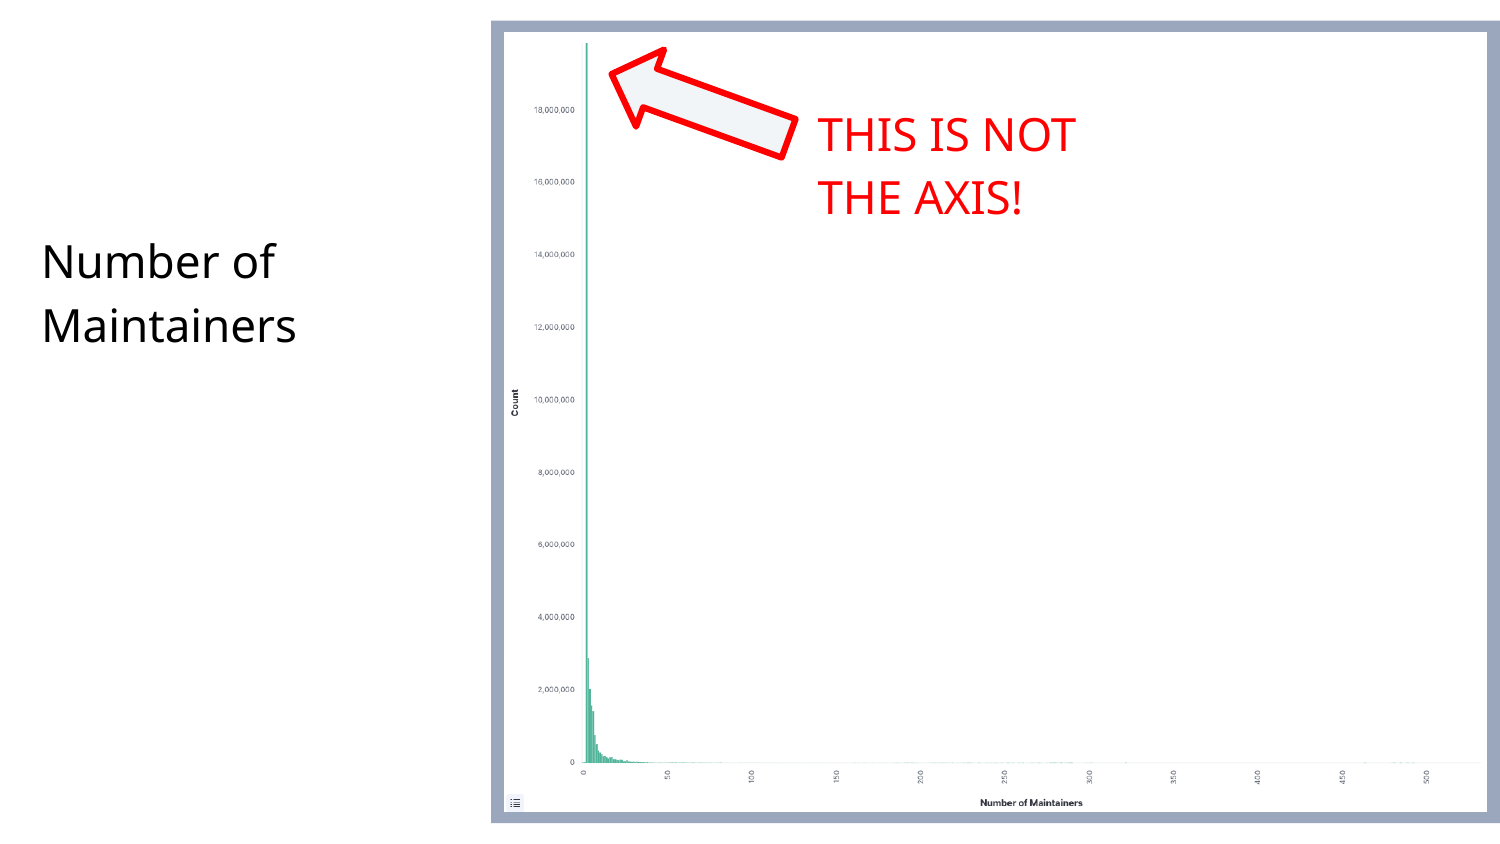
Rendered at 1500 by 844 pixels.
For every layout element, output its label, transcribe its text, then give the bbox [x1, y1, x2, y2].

text_box [491, 20, 1500, 824]
picture [503, 31, 1488, 812]
text_box Number of Maintainers [26, 209, 498, 367]
